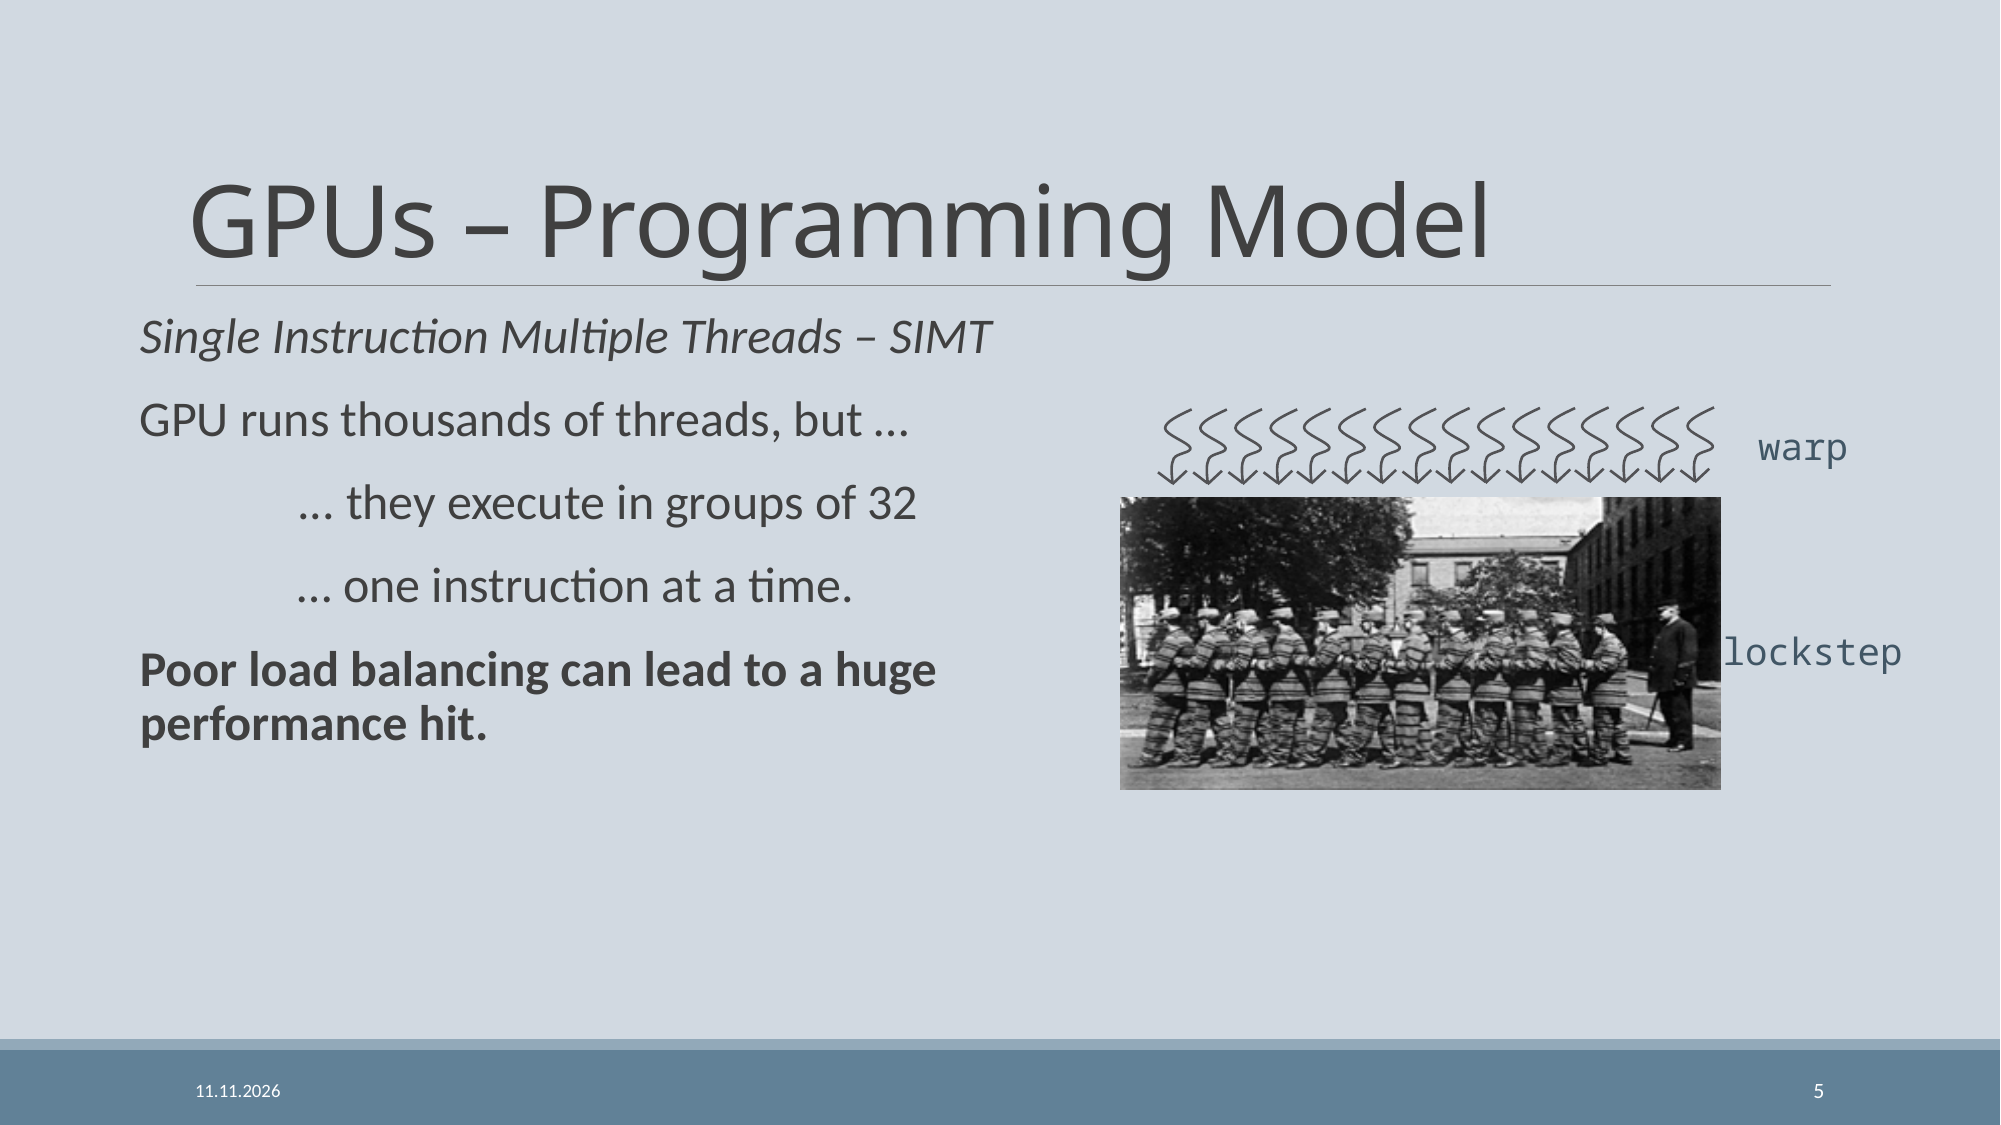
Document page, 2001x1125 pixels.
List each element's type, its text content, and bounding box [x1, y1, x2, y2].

text_box [1574, 469, 1589, 483]
text_box [1470, 470, 1486, 483]
text_box [1435, 469, 1451, 483]
text_box [1658, 467, 1675, 484]
text_box [1644, 469, 1660, 483]
text_box [1540, 469, 1556, 483]
text_box [1484, 468, 1501, 484]
text_box [1199, 408, 1228, 481]
text_box [1580, 406, 1610, 479]
text_box [1588, 467, 1605, 484]
text_box warp [1743, 415, 1863, 476]
text_box [1401, 470, 1417, 484]
text_box [1366, 470, 1382, 484]
slide_number 5 [1624, 1059, 1840, 1120]
text_box [1615, 406, 1645, 479]
text_box [1686, 406, 1715, 479]
text_box [1623, 467, 1640, 484]
text_box [1476, 407, 1506, 479]
text_box [1441, 406, 1471, 479]
text_box [1296, 470, 1312, 484]
text_box [1408, 407, 1437, 480]
text_box [1380, 468, 1398, 485]
text_box [1693, 467, 1711, 484]
text_box [1345, 469, 1362, 485]
slide_number 26. 9. 2024 [180, 1059, 586, 1120]
text_box [1415, 469, 1433, 485]
text_box [1302, 407, 1332, 480]
text_box [1505, 469, 1521, 483]
text_box [1449, 468, 1466, 484]
text_box [1651, 406, 1680, 479]
text_box [1554, 468, 1572, 484]
text_box [1171, 469, 1188, 486]
text_box [1310, 469, 1327, 485]
text_box [1269, 408, 1298, 481]
text_box [1241, 469, 1259, 485]
text_box lockstep [1729, 620, 1918, 681]
text_box [1337, 407, 1367, 480]
text_box [1262, 471, 1278, 485]
text_box [1192, 471, 1208, 485]
picture [1120, 497, 1721, 790]
text_box [1373, 407, 1402, 480]
text_box [1157, 471, 1172, 485]
text_box [1679, 469, 1695, 483]
text_box [1512, 406, 1541, 479]
text_box [1234, 408, 1263, 481]
text_box [1331, 470, 1347, 484]
text_box [1547, 406, 1576, 479]
text_box [1227, 471, 1243, 484]
text_box [1163, 408, 1193, 481]
text_box [1277, 469, 1294, 486]
text_box [1206, 469, 1223, 486]
list Single Instruction Multiple Threads – SIMT GPU runs thousands of threads, but … ... they execute in groups of 32 … one instruction at a time. Poor load balancing can lead to a huge performance hit. [124, 302, 1110, 963]
title GPUs – Programming Model [172, 47, 1840, 285]
text_box [1519, 468, 1536, 484]
text_box [1609, 469, 1624, 483]
